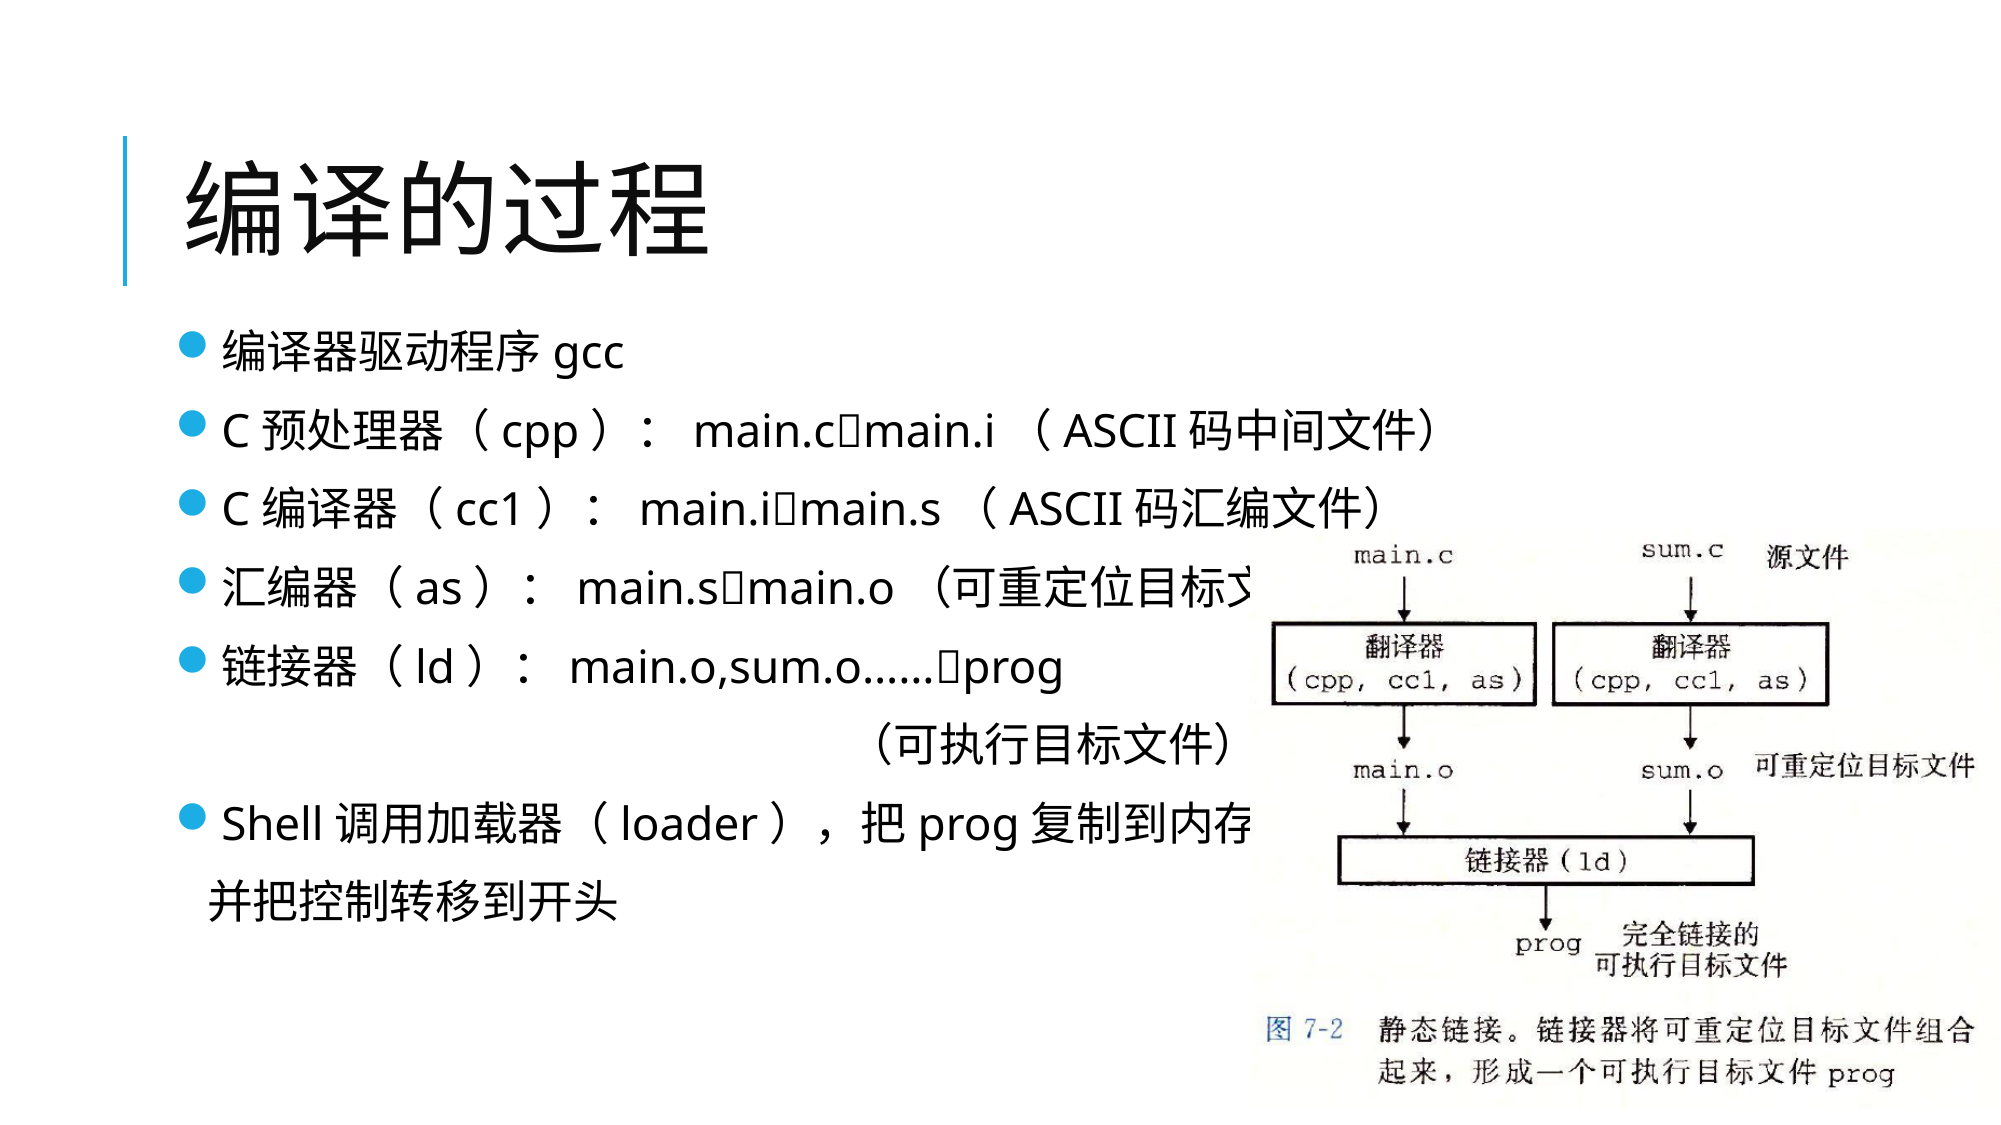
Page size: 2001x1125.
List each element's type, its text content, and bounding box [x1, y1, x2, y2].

title 编译的过程 [168, 96, 1763, 321]
picture [1249, 529, 2000, 1109]
list 编译器驱动程序gcc C预处理器（cpp）：main.cmain.i（ASCII码中间文件） C编译器（cc1）：main.imain.s（ASCII码汇编文件） 汇编器（as）：main.smain.o（可重定位目标文件） 链接器（ld）：main.o,sum.o……prog （可执行目标文件） Shell调用加载器（loader），把prog复制到内存， 并把控制转移到开头 [168, 321, 1763, 982]
